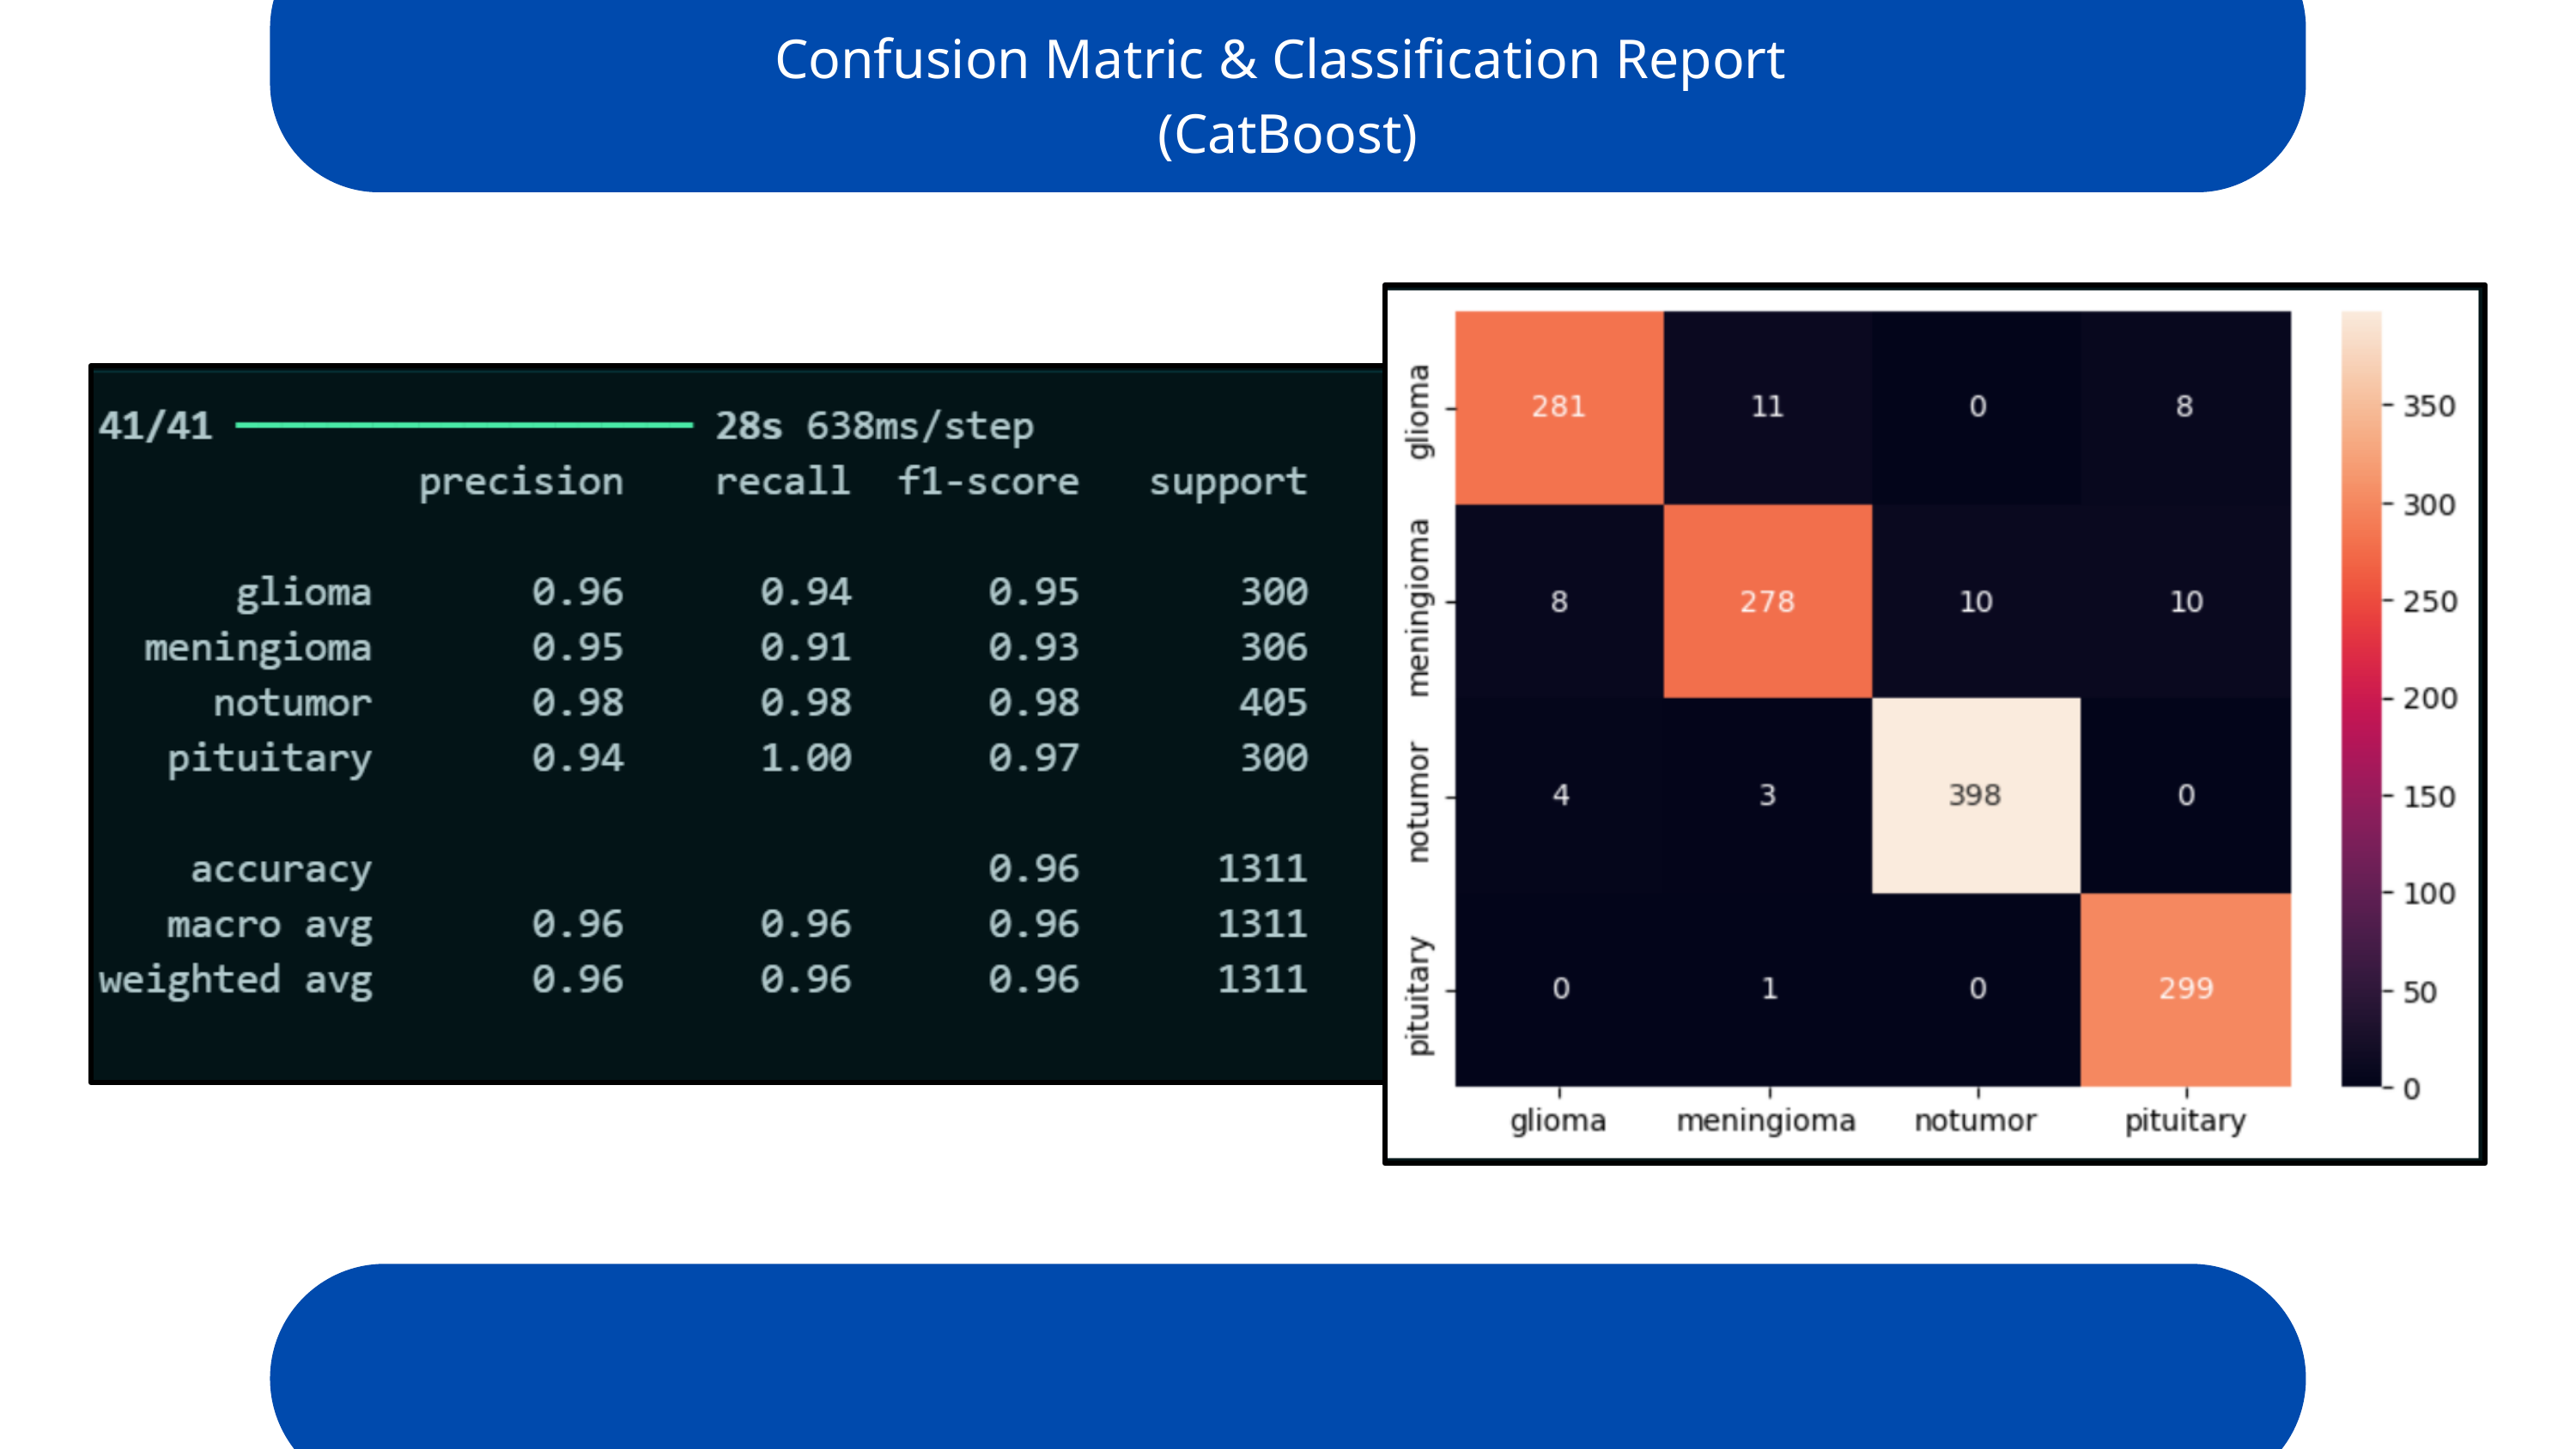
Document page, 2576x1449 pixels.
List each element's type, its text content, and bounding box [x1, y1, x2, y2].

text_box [1173, 361, 1403, 1449]
text_box [90, 366, 1149, 1083]
text_box [1410, 285, 2486, 1164]
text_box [1151, 0, 1425, 1074]
text_box Confusion Matric & Classification Report (CatBoost) [1431, 14, 2078, 165]
text_box Confusion Matric & Classification Report (CatBoost) [498, 14, 1145, 165]
